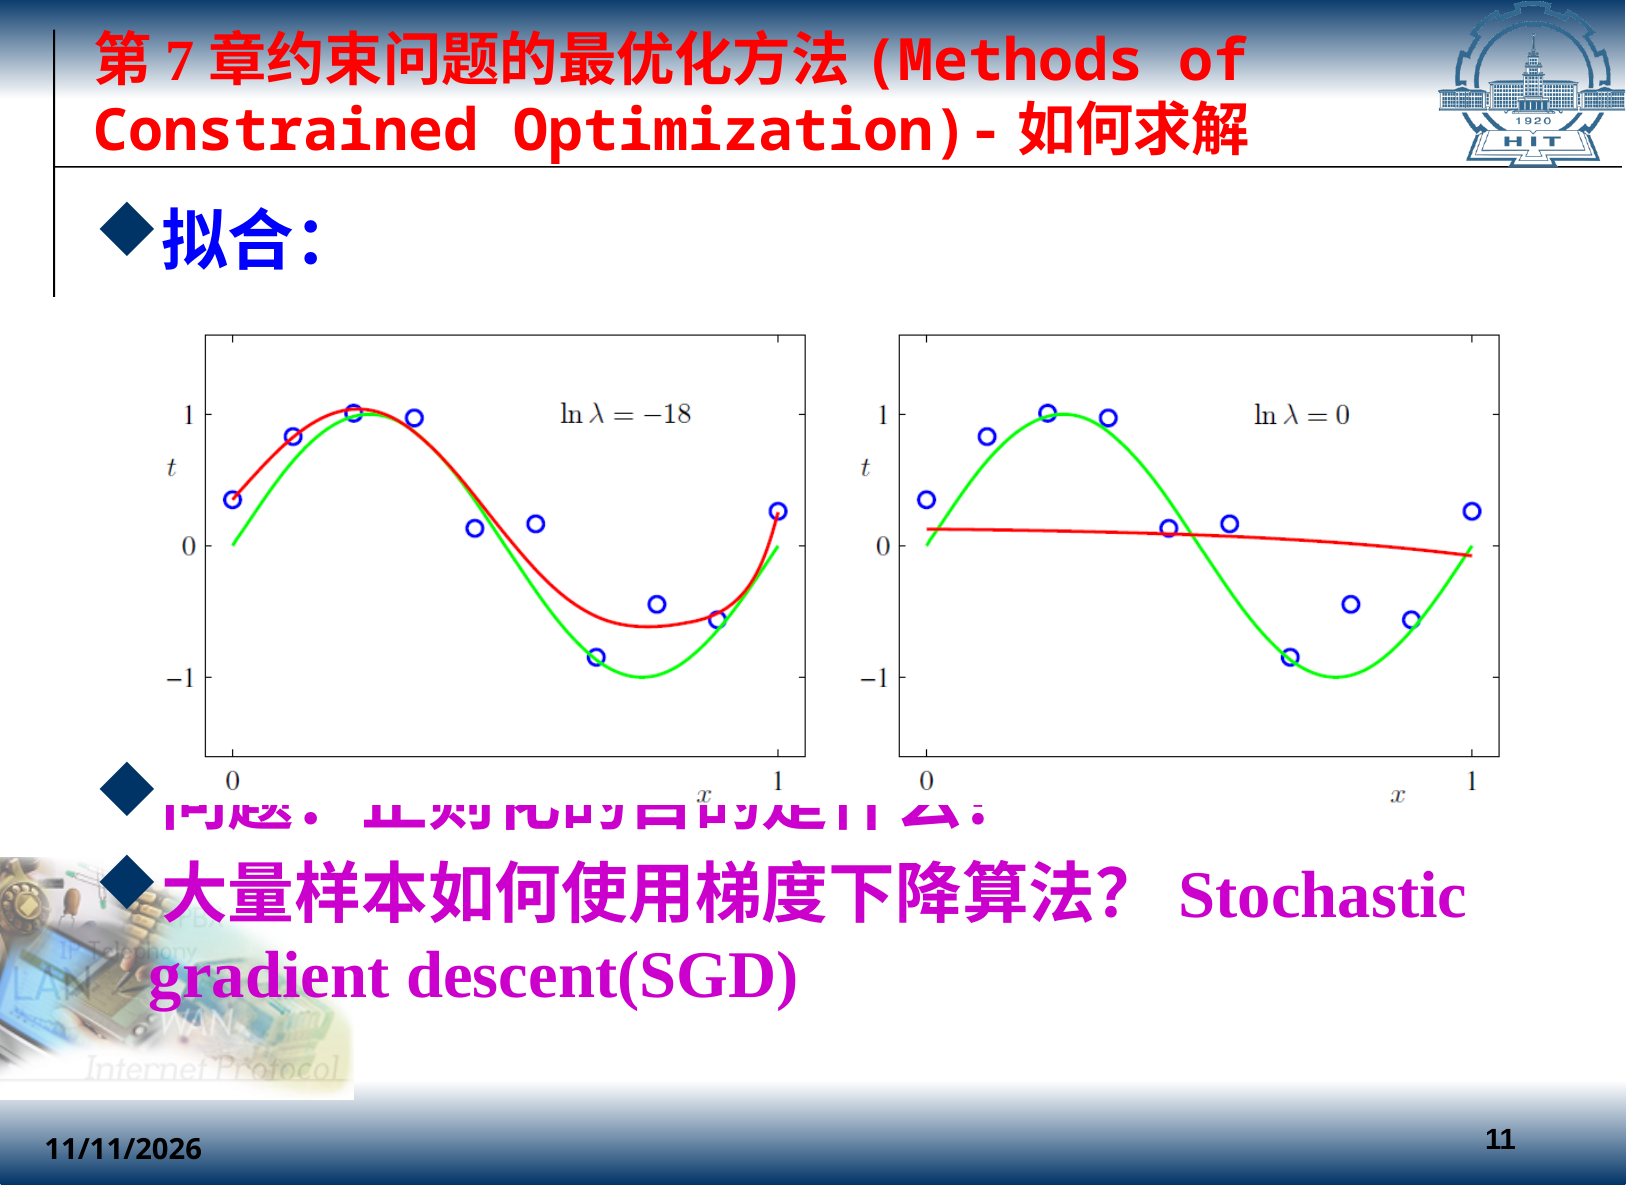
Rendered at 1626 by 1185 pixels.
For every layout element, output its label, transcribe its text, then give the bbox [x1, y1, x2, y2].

picture [1438, 1, 1626, 167]
picture [343, 894, 354, 900]
title 第7章约束问题的最优化方法(Methods of Constrained Optimization)-如何求解 [78, 29, 1498, 155]
picture [0, 857, 354, 1100]
picture [155, 321, 1518, 805]
picture [343, 880, 354, 887]
